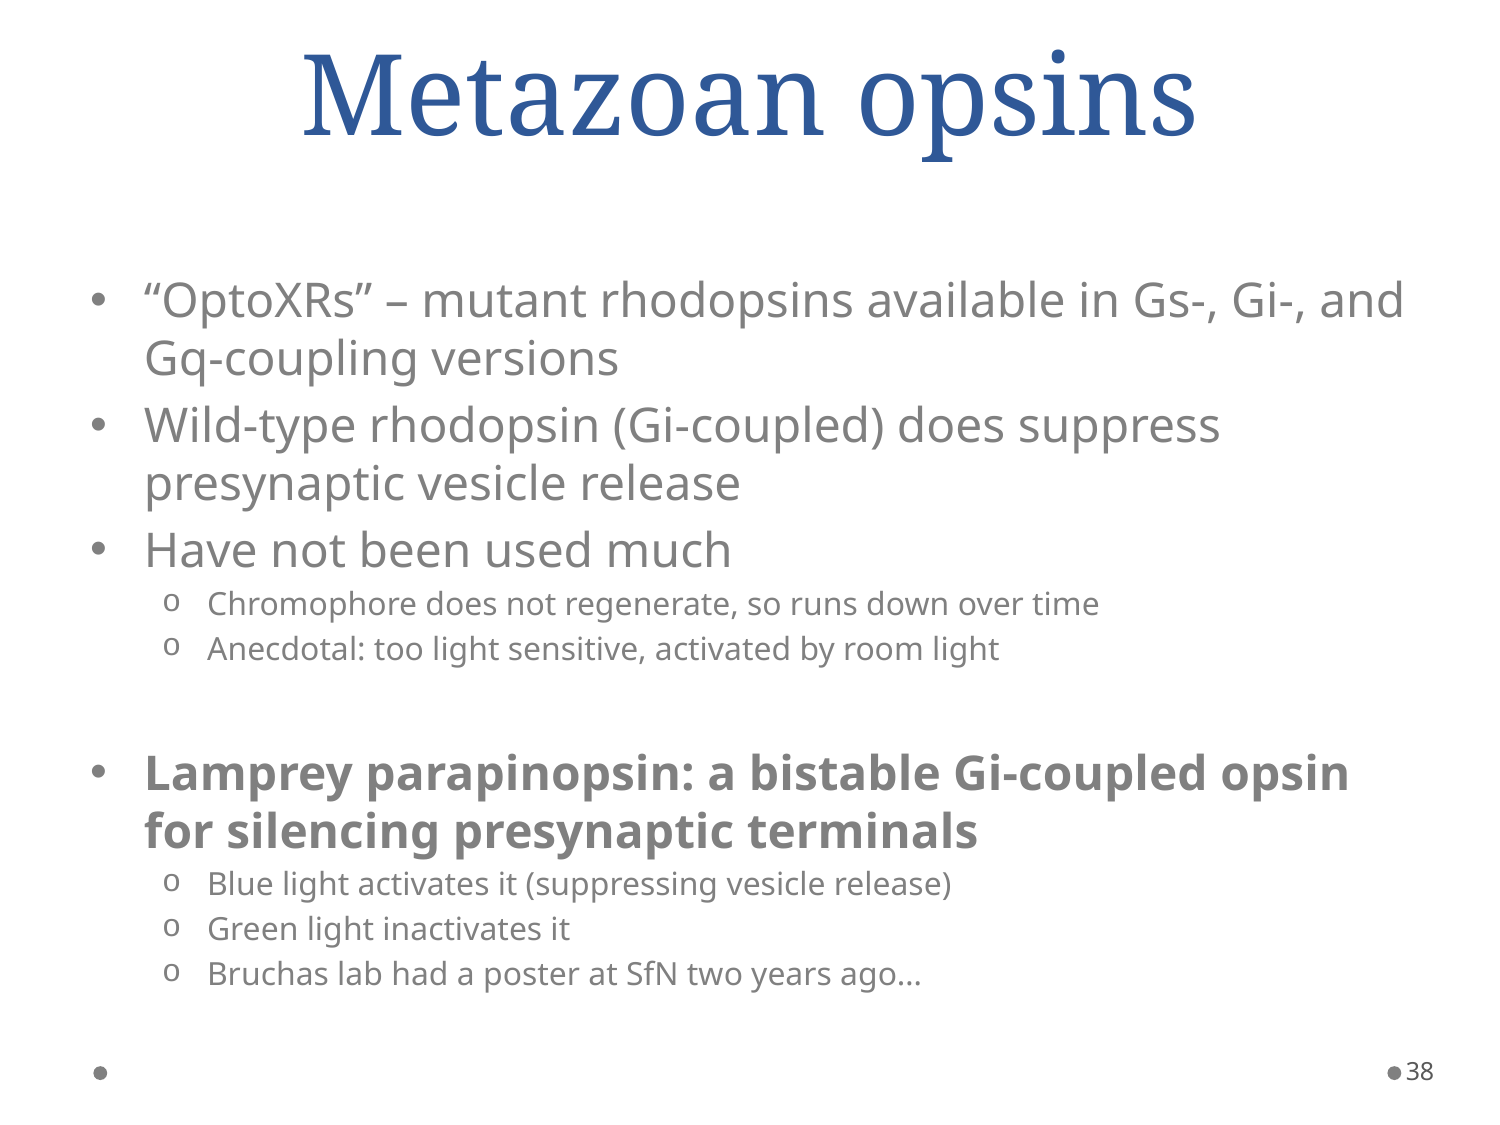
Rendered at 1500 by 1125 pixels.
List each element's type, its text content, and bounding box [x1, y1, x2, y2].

slide_number 38 [1401, 1042, 1494, 1103]
list “OptoXRs” – mutant rhodopsins available in Gs-, Gi-, and Gq-coupling versions Wild-type rhodopsin (Gi-coupled) does suppress presynaptic vesicle release Have not been used much Chromophore does not regenerate, so runs down over time Anecdotal: too light sensitive, activated by room light Lamprey parapinopsin: a bistable Gi-coupled opsin for silencing presynaptic terminals Blue light activates it (suppressing vesicle release) Green light inactivates it Bruchas lab had a poster at SfN two years ago… [75, 262, 1425, 1005]
title Metazoan opsins [75, 0, 1425, 166]
